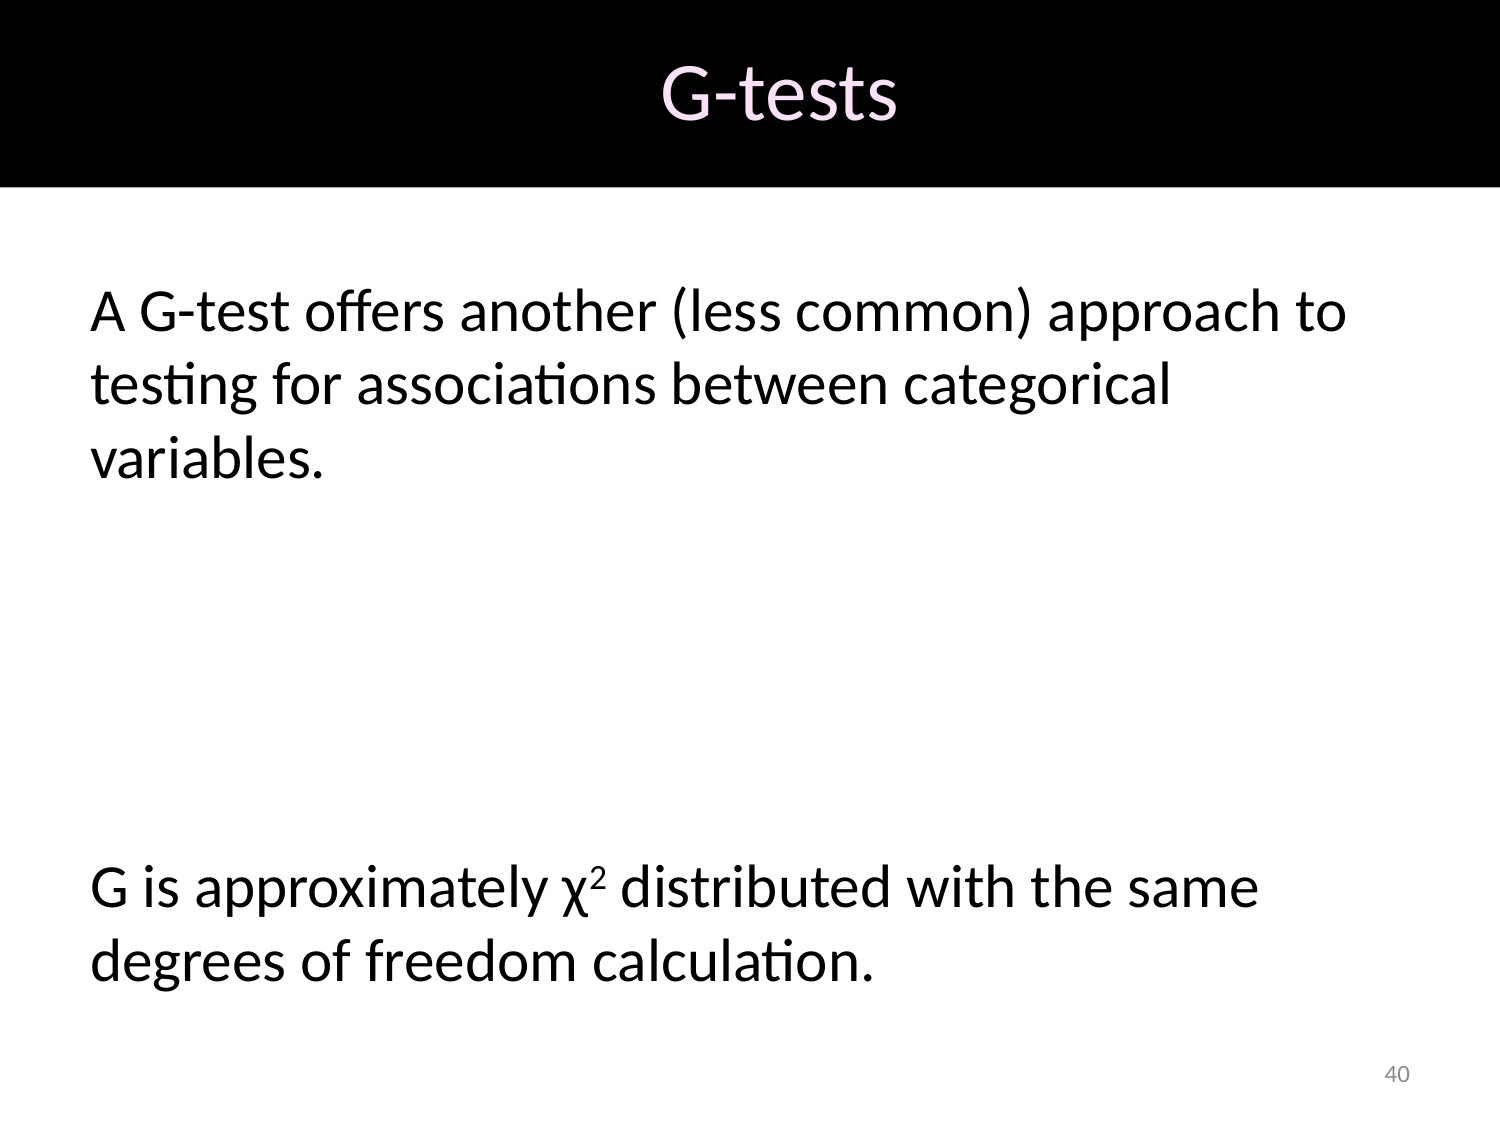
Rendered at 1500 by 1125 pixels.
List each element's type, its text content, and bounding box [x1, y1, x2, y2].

title G-tests [0, 0, 1500, 188]
slide_number 40 [1074, 1042, 1425, 1103]
